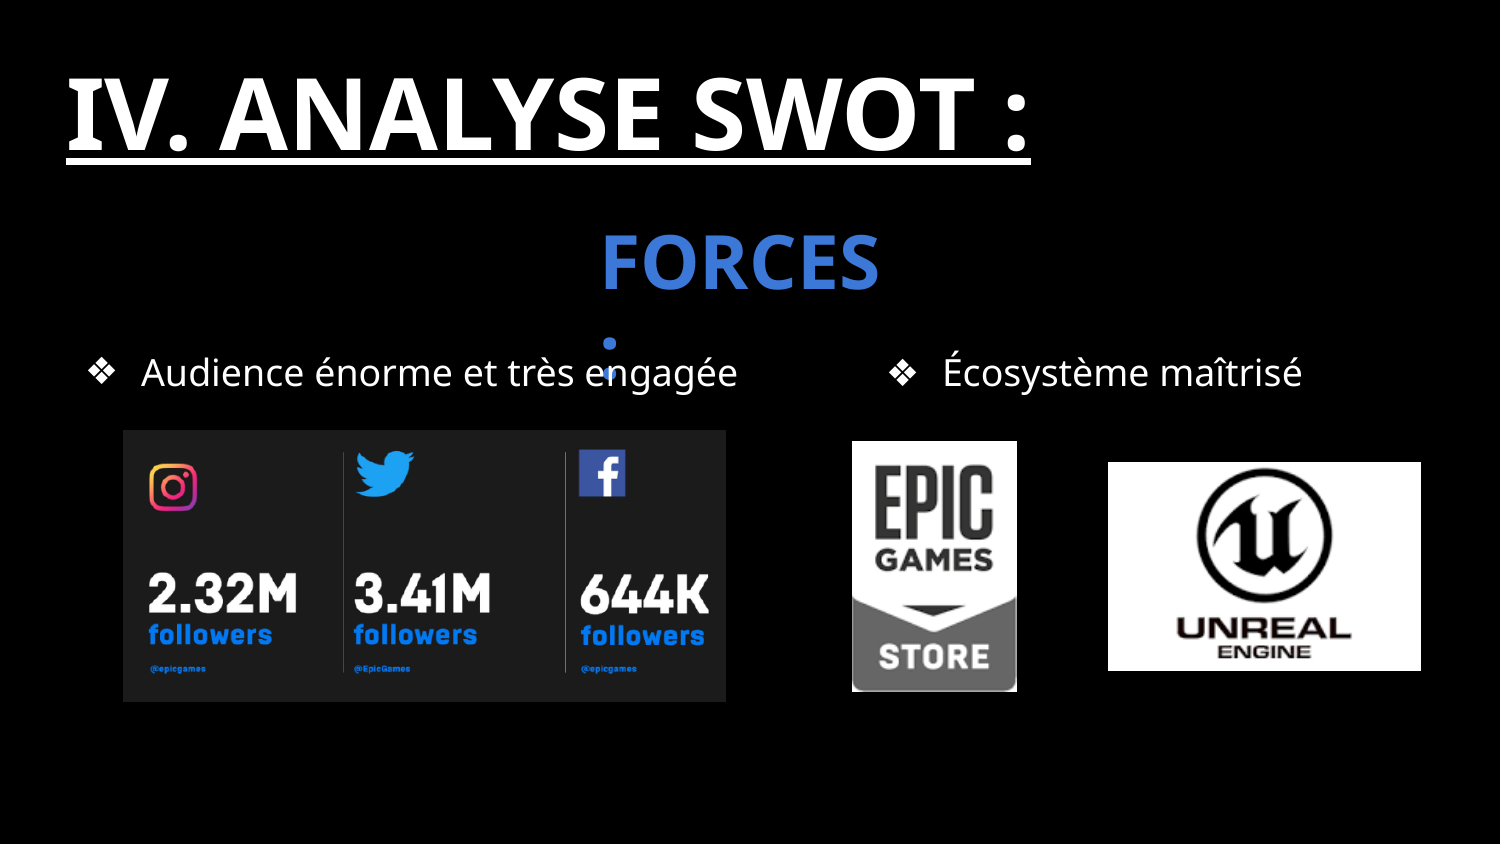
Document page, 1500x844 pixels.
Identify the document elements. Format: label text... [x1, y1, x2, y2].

picture [1108, 462, 1422, 671]
picture [122, 430, 726, 703]
text_box Écosystème maîtrisé [852, 327, 1470, 442]
text_box Audience énorme et très engagée [51, 327, 755, 442]
text_box FORCES : [584, 199, 916, 294]
picture [851, 441, 1017, 692]
title IV. ANALYSE SWOT : [51, 35, 1449, 200]
